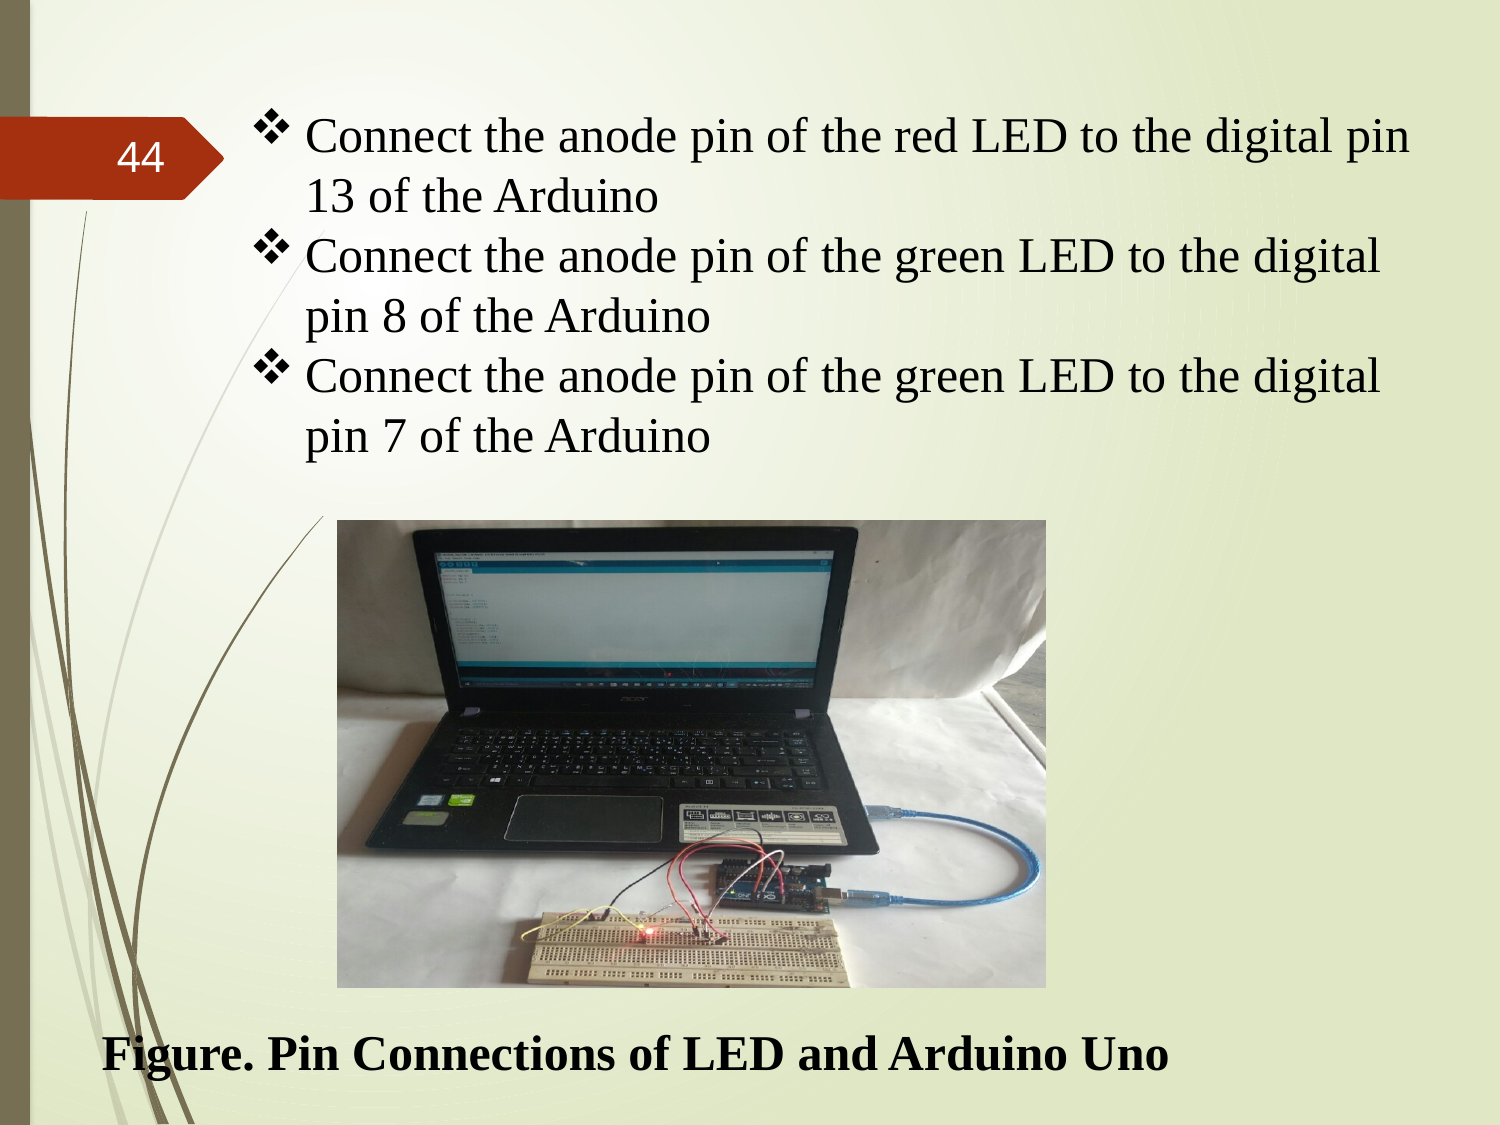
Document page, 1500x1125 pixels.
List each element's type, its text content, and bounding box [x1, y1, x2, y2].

picture [337, 520, 1046, 988]
text_box Connect the anode pin of the red LED to the digital pin 13 of the Arduino Connect the anode pin of the green LED to the digital pin 8 of the Arduino Connect the anode pin of the green LED to the digital pin 7 of the Arduino [234, 94, 1460, 560]
text_box Figure. Pin Connections of LED and Arduino Uno [86, 1013, 1500, 1088]
slide_number 44 [83, 129, 180, 190]
